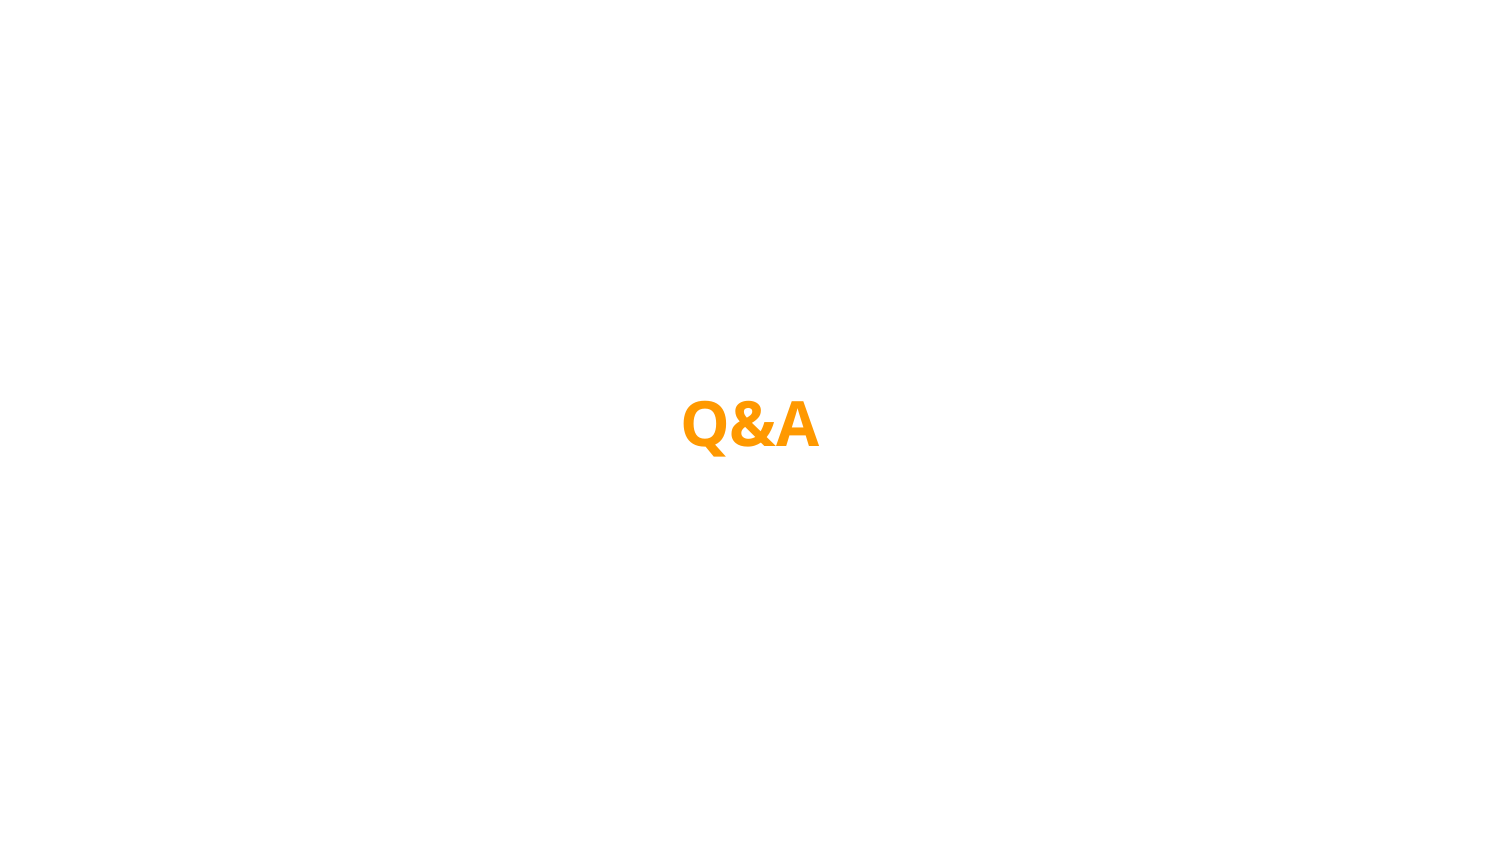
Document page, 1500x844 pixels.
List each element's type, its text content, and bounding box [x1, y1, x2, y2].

title Q&A [51, 374, 1449, 469]
